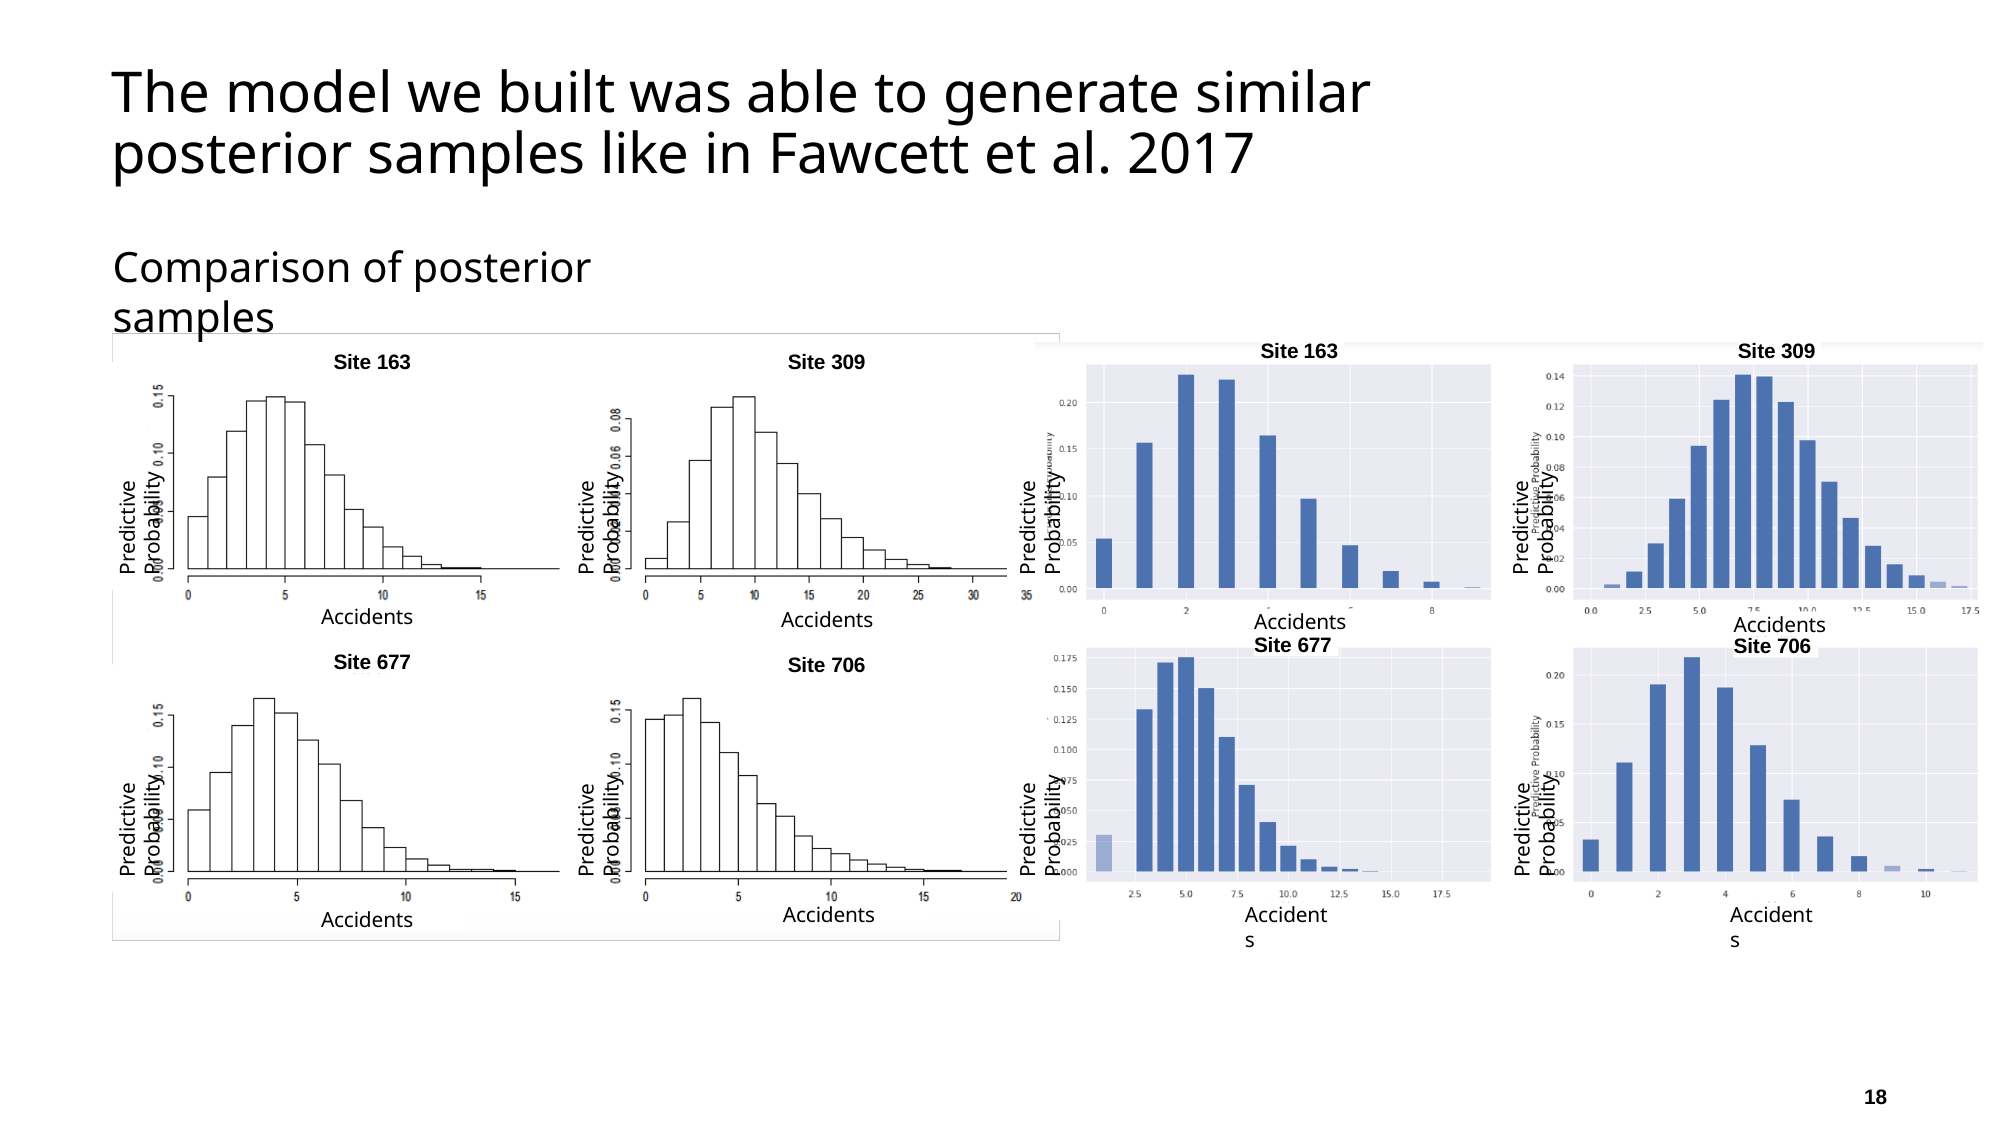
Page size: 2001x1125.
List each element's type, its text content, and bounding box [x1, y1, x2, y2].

text_box Comparison of posterior samples [110, 238, 726, 333]
title The model we built was able to generate similar posterior samples like in Fawcett et al. 2017 [109, 53, 1599, 252]
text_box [106, 333, 1984, 942]
slide_number 18 [1857, 1083, 1894, 1125]
